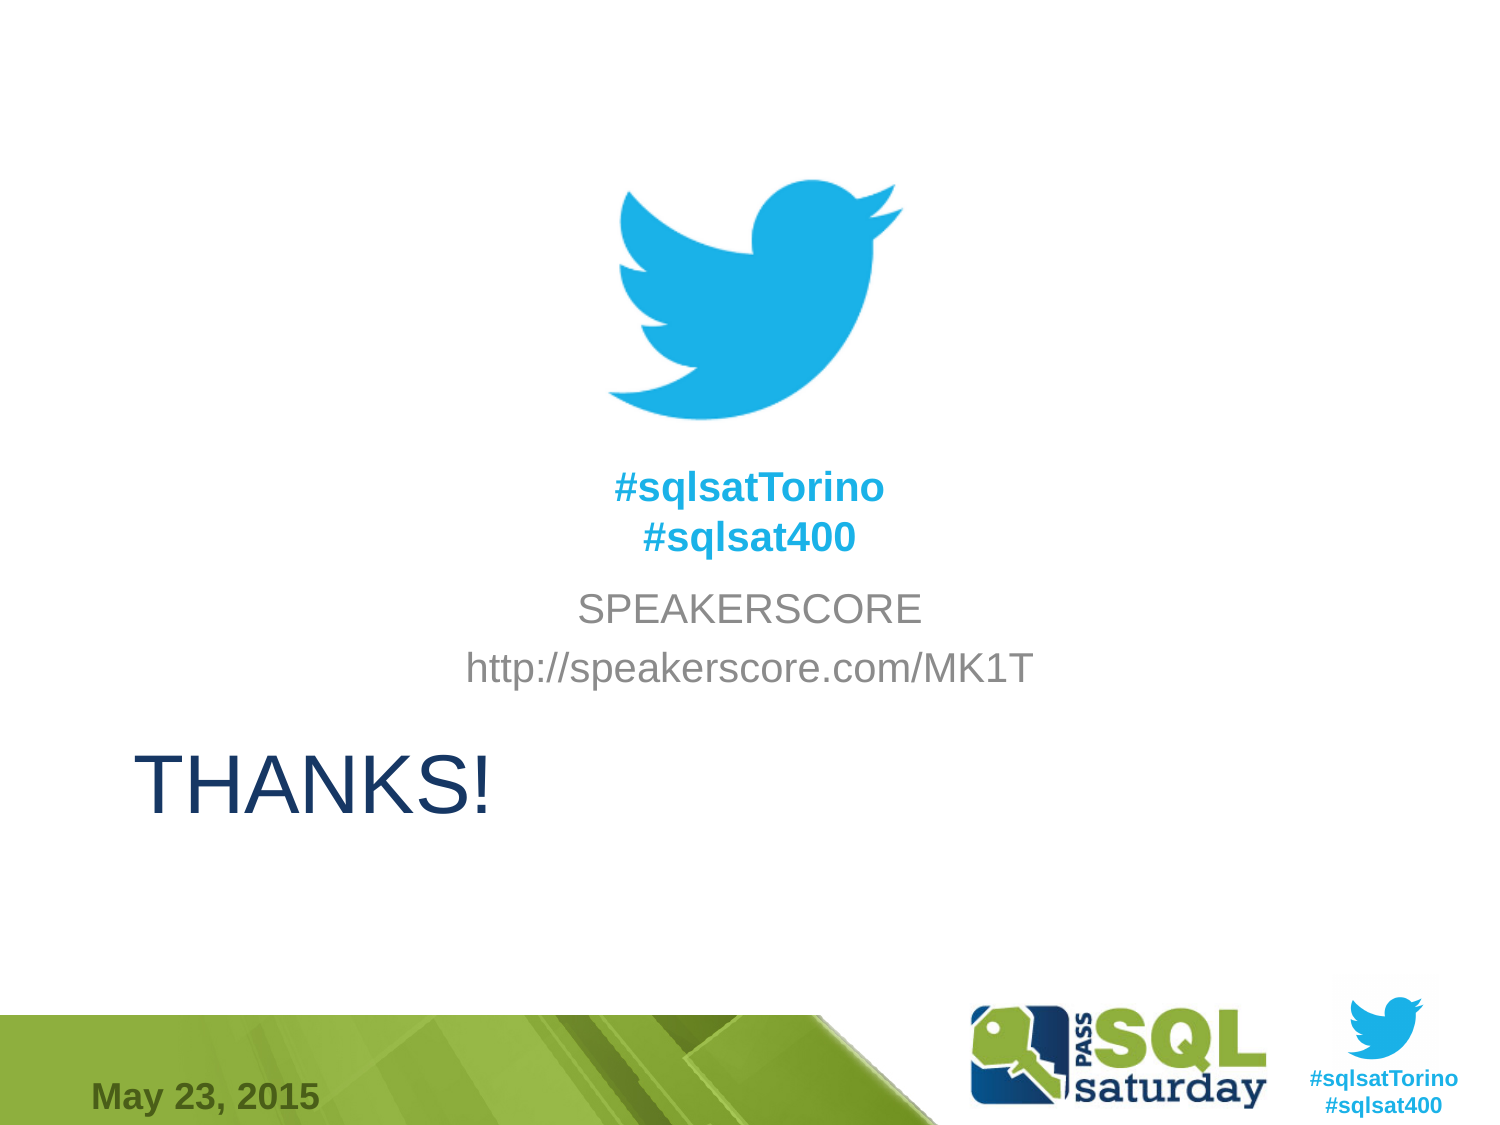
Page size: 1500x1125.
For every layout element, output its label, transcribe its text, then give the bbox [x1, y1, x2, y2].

list SPEAKERSCORE http://speakerscore.com/MK1T [112, 567, 1388, 699]
picture [0, 977, 1282, 1125]
picture [1332, 974, 1439, 1082]
picture [547, 91, 964, 508]
title Thanks! [118, 722, 1394, 947]
text_box #sqlsatTorino #sqlsat400 [0, 452, 1500, 567]
